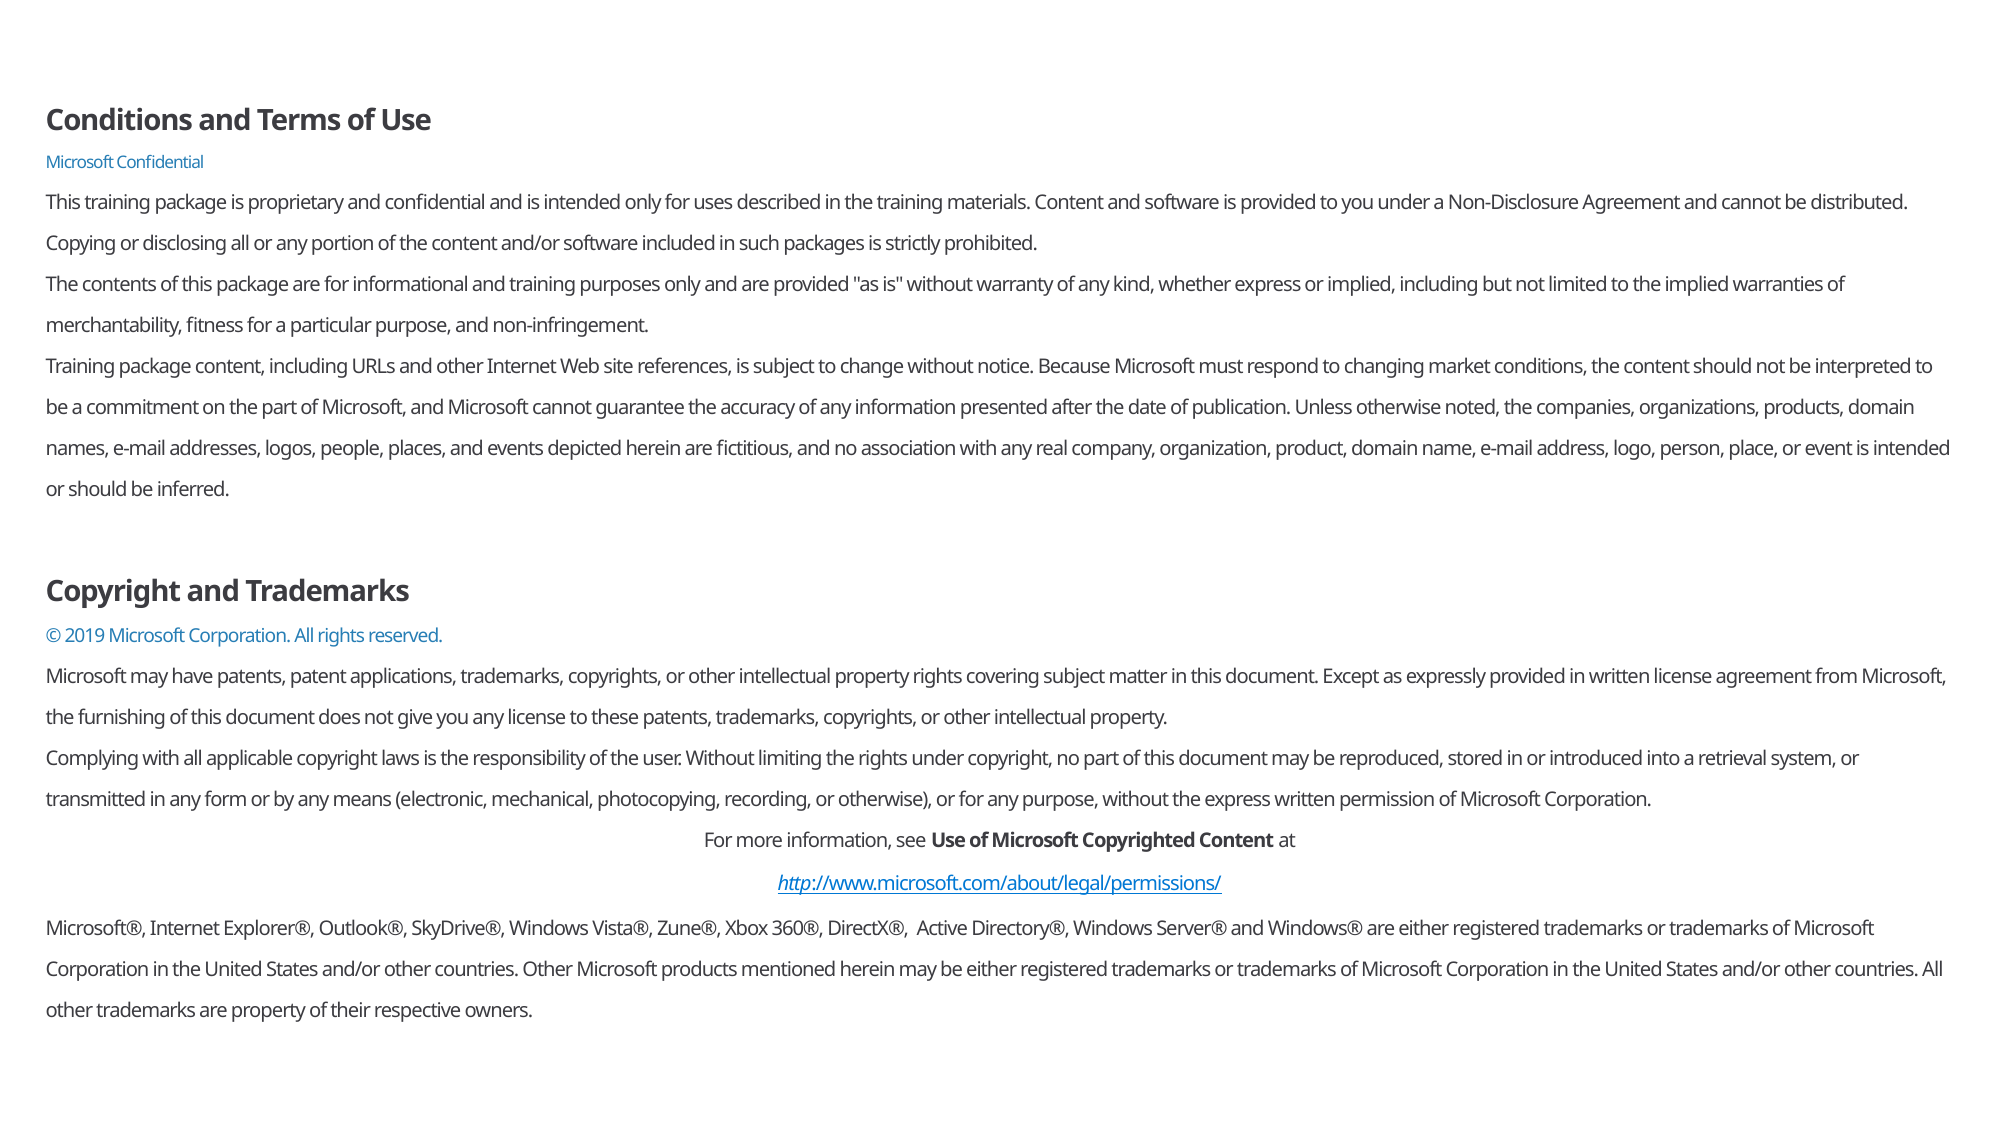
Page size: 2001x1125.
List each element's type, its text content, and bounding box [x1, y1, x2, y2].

text_box Conditions and Terms of Use Microsoft Confidential This training package is proprietary and confidential and is intended only for uses described in the training materials. Content and software is provided to you under a Non-Disclosure Agreement and cannot be distributed. Copying or disclosing all or any portion of the content and/or software included in such packages is strictly prohibited. The contents of this package are for informational and training purposes only and are provided "as is" without warranty of any kind, whether express or implied, including but not limited to the implied warranties of merchantability, fitness for a particular purpose, and non-infringement. Training package content, including URLs and other Internet Web site references, is subject to change without notice. Because Microsoft must respond to changing market conditions, the content should not be interpreted to be a commitment on the part of Microsoft, and Microsoft cannot guarantee the accuracy of any information presented after the date of publication. Unless otherwise noted, the companies, organizations, products, domain names, e-mail addresses, logos, people, places, and events depicted herein are fictitious, and no association with any real company, organization, product, domain name, e-mail address, logo, person, place, or event is intended or should be inferred. Copyright and Trademarks © 2019 Microsoft Corporation. All rights reserved. Microsoft may have patents, patent applications, trademarks, copyrights, or other intellectual property rights covering subject matter in this document. Except as expressly provided in written license agreement from Microsoft, the furnishing of this document does not give you any license to these patents, trademarks, copyrights, or other intellectual property. Complying with all applicable copyright laws is the responsibility of the user. Without limiting the rights under copyright, no part of this document may be reproduced, stored in or introduced into a retrieval system, or transmitted in any form or by any means (electronic, mechanical, photocopying, recording, or otherwise), or for any purpose, without the express written permission of Microsoft Corporation. For more information, see Use of Microsoft Copyrighted Content at http://www.microsoft.com/about/legal/permissions/ Microsoft®, Internet Explorer®, Outlook®, SkyDrive®, Windows Vista®, Zune®, Xbox 360®, DirectX®, Active Directory®, Windows Server® and Windows® are either registered trademarks or trademarks of Microsoft Corporation in the United States and/or other countries. Other Microsoft products mentioned herein may be either registered trademarks or trademarks of Microsoft Corporation in the United States and/or other countries. All other trademarks are property of their respective owners. [30, 69, 1969, 1039]
